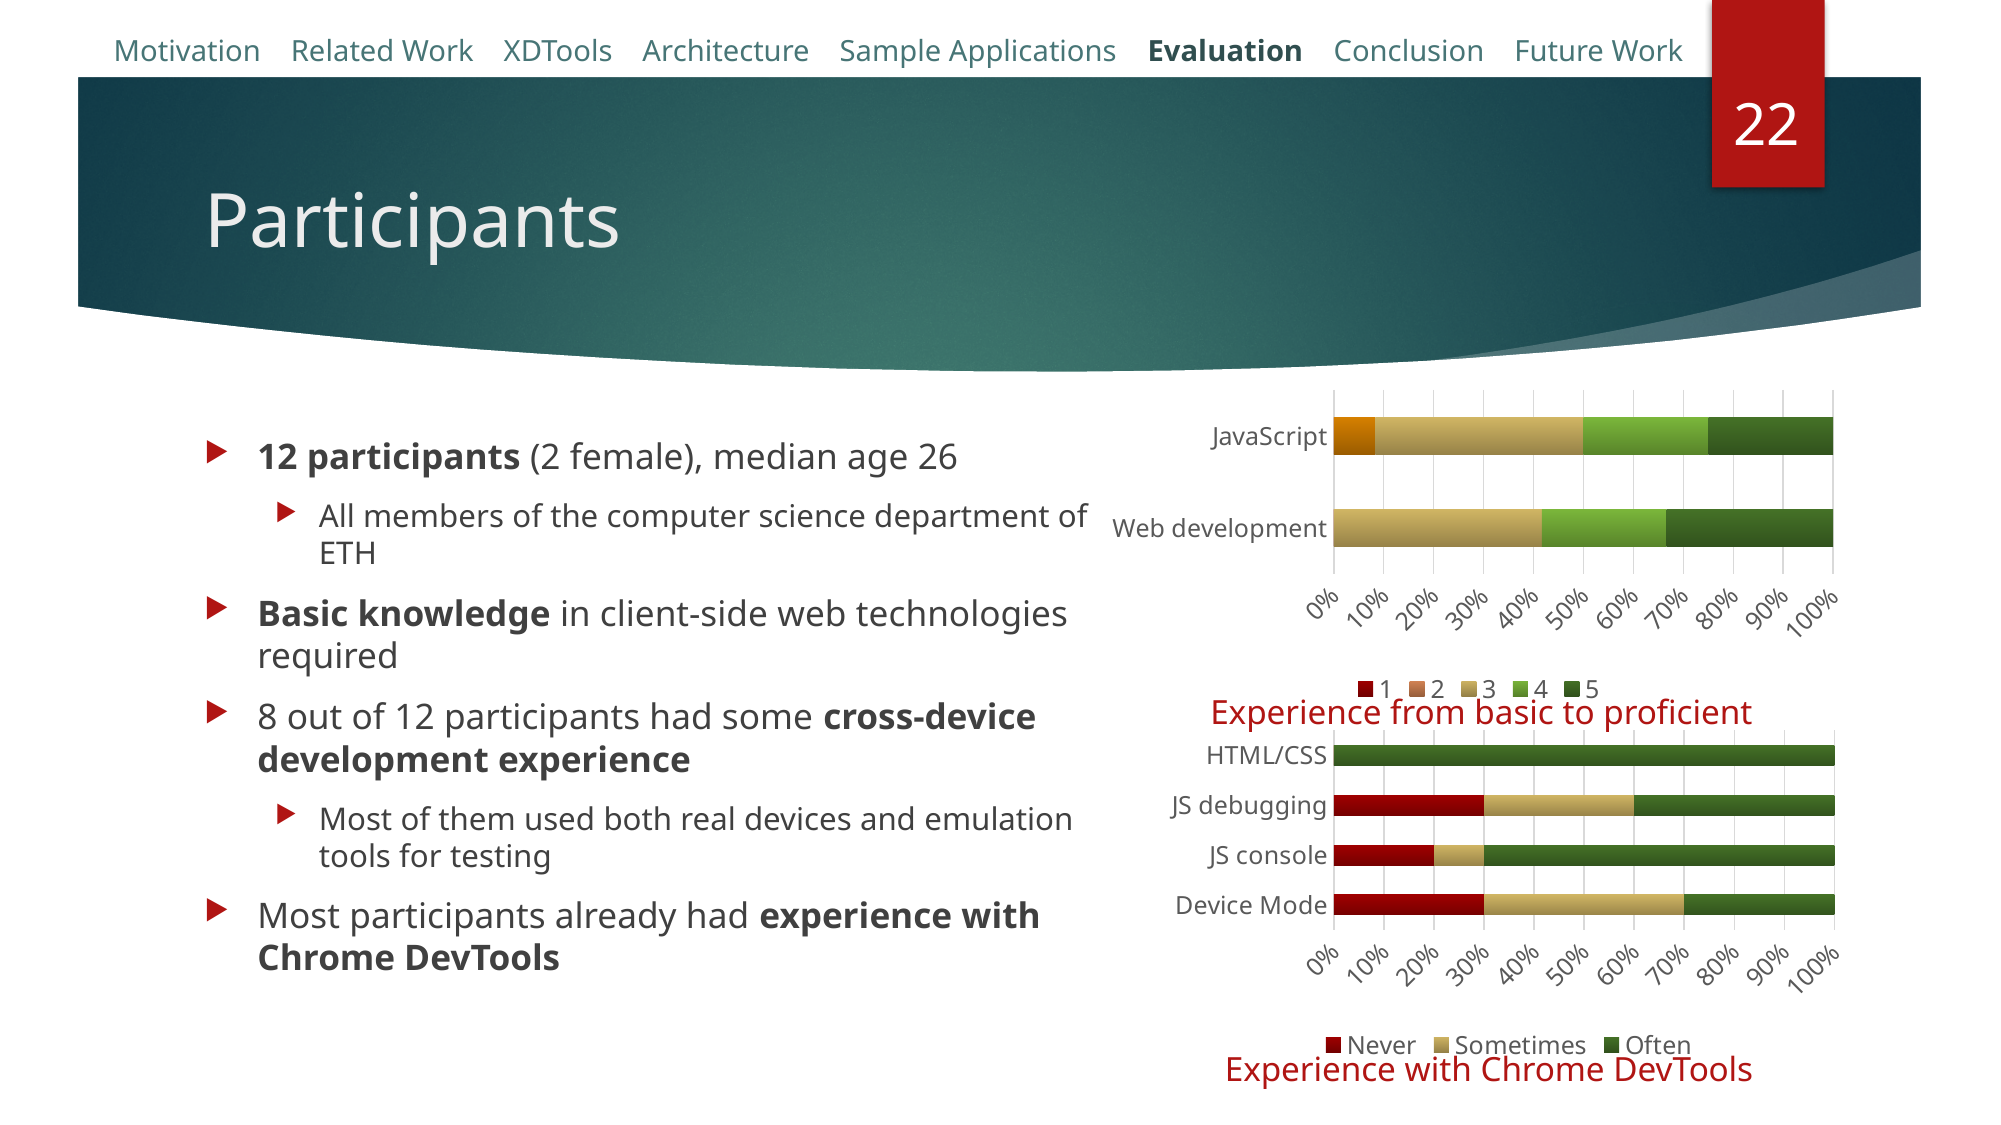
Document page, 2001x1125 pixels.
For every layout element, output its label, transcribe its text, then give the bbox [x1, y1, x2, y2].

chart [1157, 723, 1861, 1069]
list 12 participants (2 female), median age 26 All members of the computer science department of ETH Basic knowledge in client-side web technologies required 8 out of 12 participants had some cross-device development experience Most of them used both real devices and emulation tools for testing Most participants already had experience with Chrome DevTools [189, 427, 1141, 988]
slide_number 22 [1698, 48, 1836, 175]
title Participants [189, 159, 1638, 276]
text_box Experience with Chrome DevTools [1210, 1077, 1769, 1096]
text_box Motivation Related Work XDTools Architecture Sample Applications Evaluation Conclusion Future Work [99, 25, 1699, 76]
chart [1096, 383, 1861, 713]
